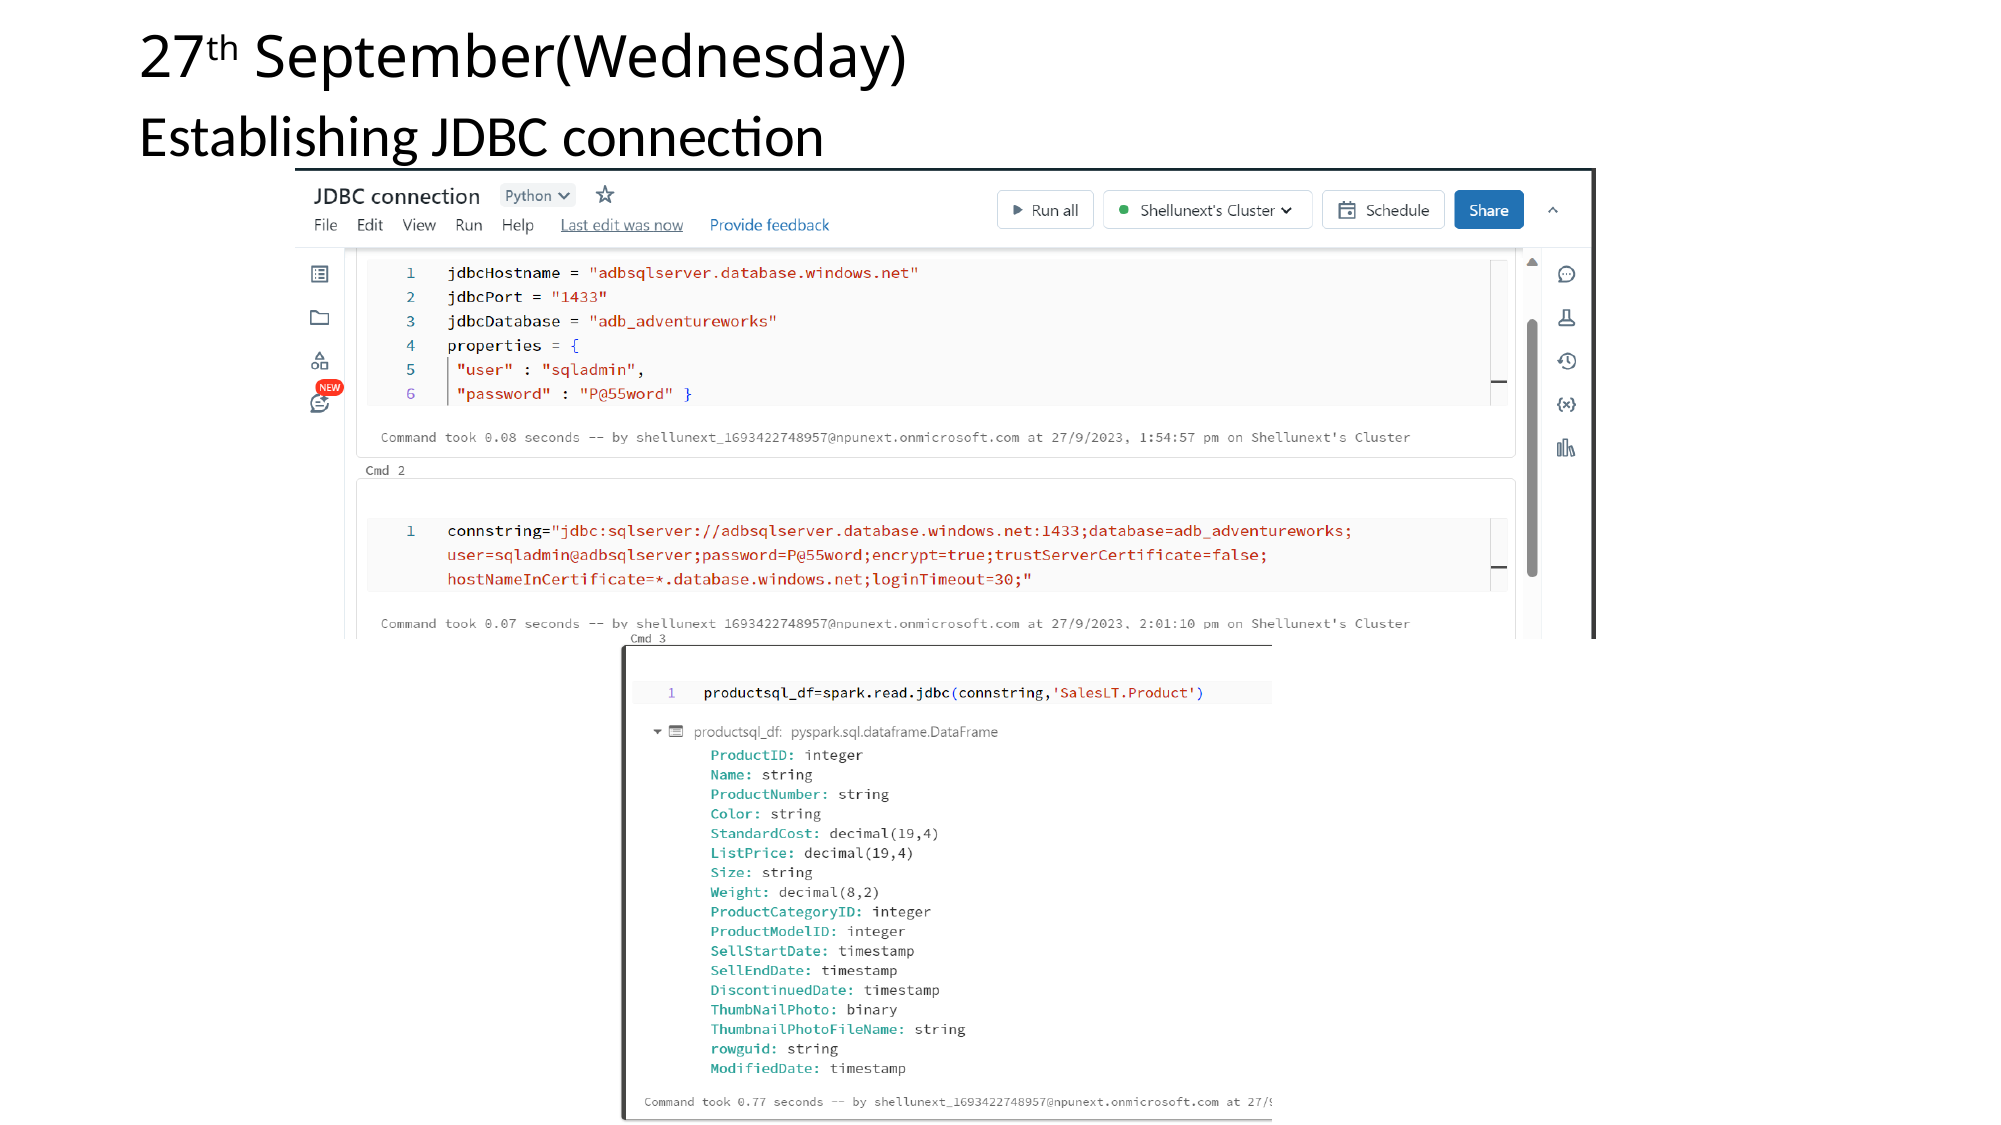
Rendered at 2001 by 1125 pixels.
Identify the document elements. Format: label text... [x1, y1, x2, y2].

picture [295, 168, 1596, 1125]
title 27th September(Wednesday) [124, 18, 1237, 99]
list Establishing JDBC connection [124, 99, 1850, 957]
